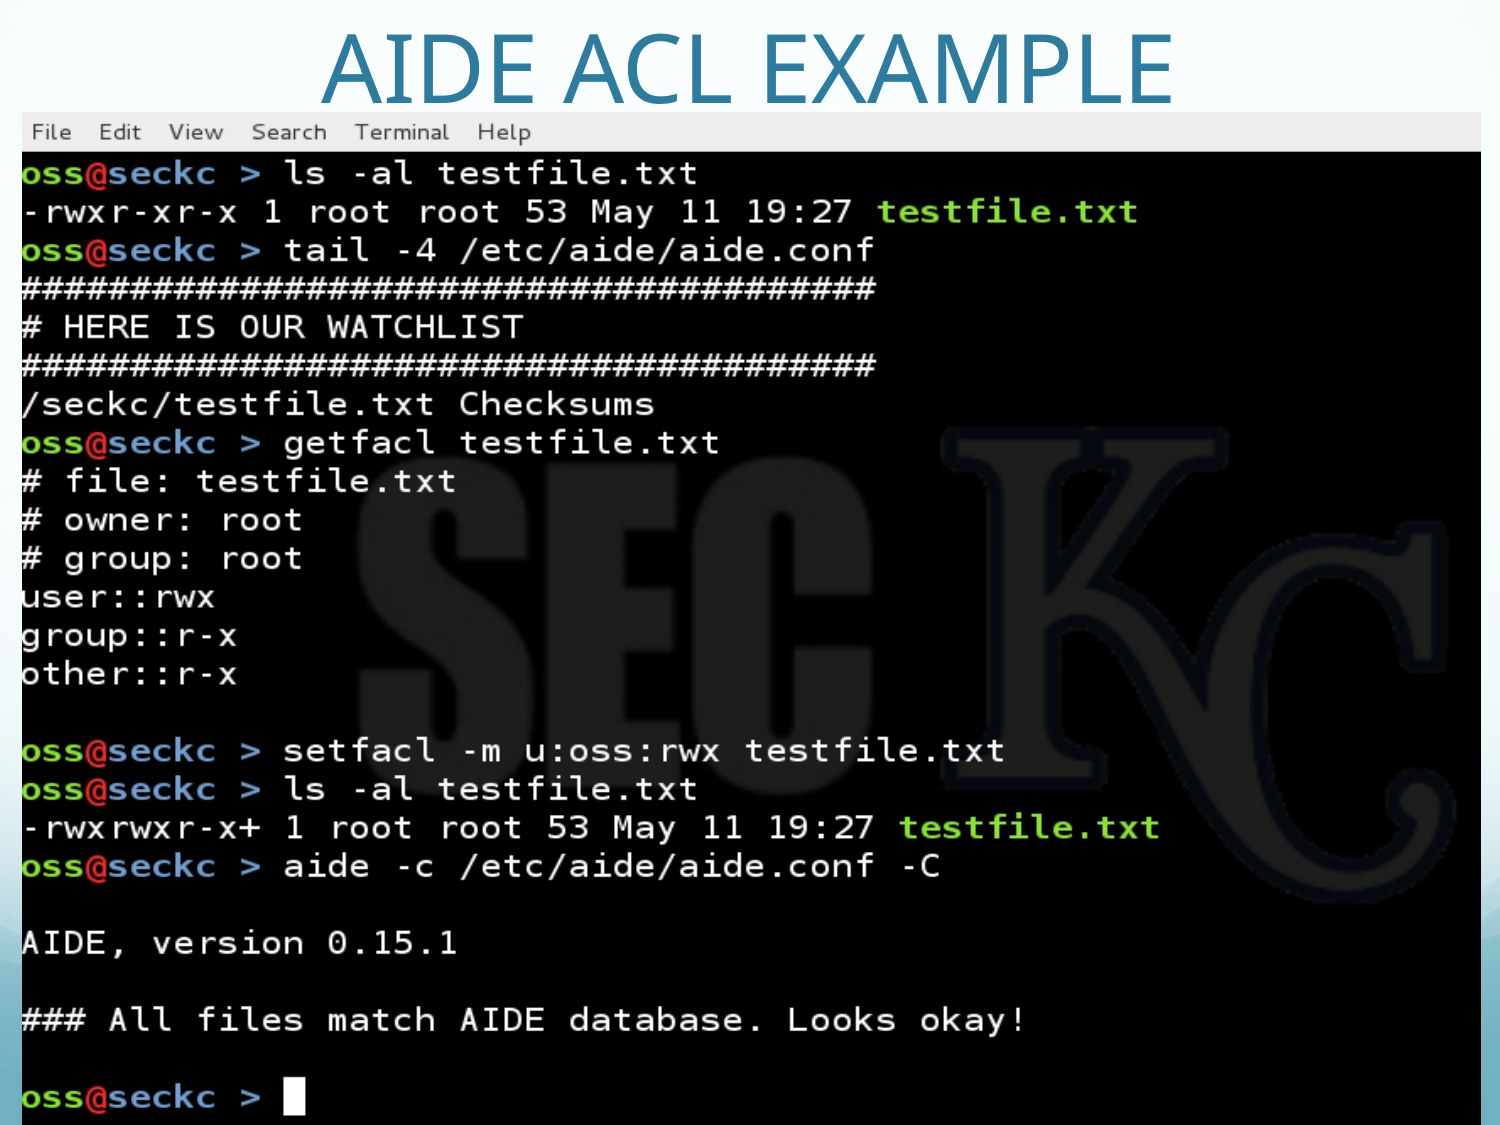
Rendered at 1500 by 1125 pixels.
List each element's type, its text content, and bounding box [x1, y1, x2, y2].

title AIDE ACL EXAMPLE [90, 17, 1410, 109]
picture [21, 112, 1482, 1125]
